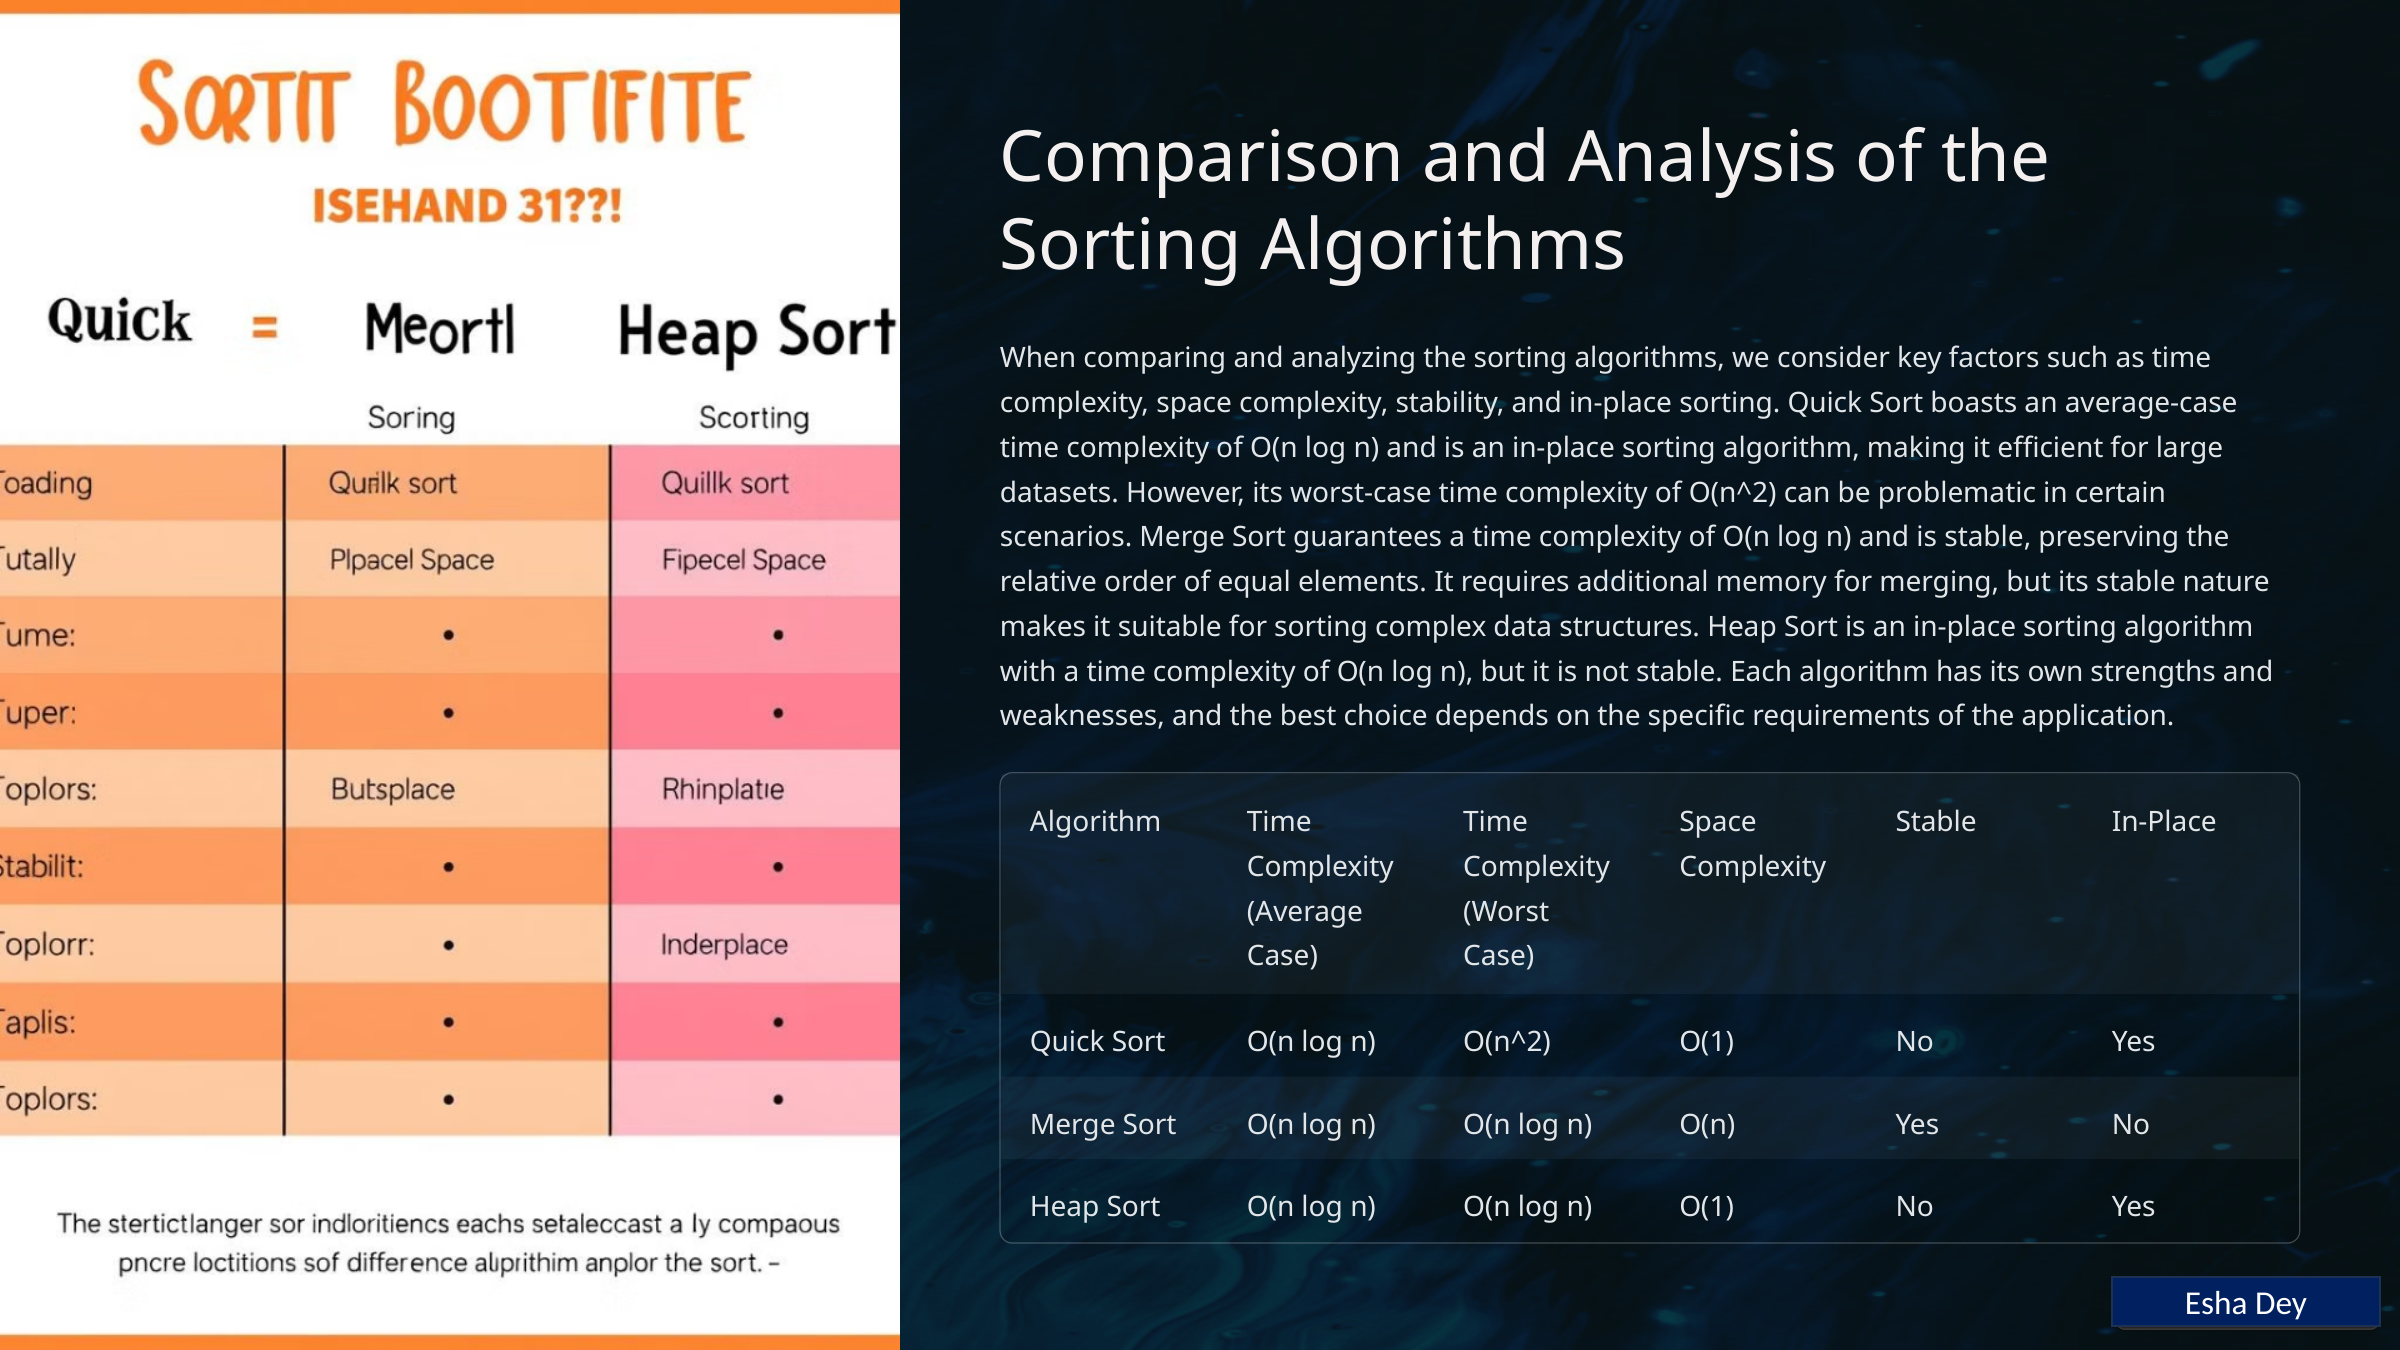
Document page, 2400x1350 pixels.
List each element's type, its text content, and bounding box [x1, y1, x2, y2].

text_box Yes [2111, 1012, 2271, 1059]
text_box O(n^2) [1463, 1012, 1621, 1059]
text_box Yes [1895, 1095, 2054, 1141]
text_box No [1895, 1012, 2054, 1059]
text_box Esha Dey [2111, 1276, 2381, 1327]
text_box O(n log n) [1246, 1095, 1405, 1141]
picture [0, 0, 2400, 1350]
text_box In-Place [2111, 792, 2271, 839]
text_box [1001, 1076, 2299, 1159]
text_box Quick Sort [1030, 1012, 1189, 1059]
text_box Space Complexity [1679, 792, 1838, 884]
text_box Yes [2111, 1177, 2271, 1224]
text_box [1001, 994, 2299, 1076]
text_box O(n log n) [1463, 1095, 1621, 1141]
text_box O(n) [1679, 1095, 1838, 1141]
text_box No [1895, 1177, 2054, 1224]
text_box Algorithm [1030, 792, 1189, 839]
text_box O(n log n) [1246, 1012, 1405, 1059]
text_box O(n log n) [1463, 1177, 1621, 1224]
text_box When comparing and analyzing the sorting algorithms, we consider key factors such as time complexity, space complexity, stability, and in-place sorting. Quick Sort boasts an average-case time complexity of O(n log n) and is an in-place sorting algorithm, making it efficient for large datasets. However, its worst-case time complexity of O(n^2) can be problematic in certain scenarios. Merge Sort guarantees a time complexity of O(n log n) and is stable, preserving the relative order of equal elements. It requires additional memory for merging, but its stable nature makes it suitable for sorting complex data structures. Heap Sort is an in-place sorting algorithm with a time complexity of O(n log n), but it is not stable. Each algorithm has its own strengths and weaknesses, and the best choice depends on the specific requirements of the application. [1000, 328, 2300, 741]
text_box Comparison and Analysis of the Sorting Algorithms [1000, 106, 2300, 286]
text_box O(n log n) [1246, 1177, 1405, 1224]
text_box [1001, 1159, 2299, 1242]
text_box O(1) [1679, 1012, 1838, 1059]
text_box Merge Sort [1030, 1095, 1189, 1141]
text_box O(1) [1679, 1177, 1838, 1224]
text_box Time Complexity (Worst Case) [1463, 792, 1621, 930]
text_box No [2111, 1095, 2271, 1141]
text_box Time Complexity (Average Case) [1246, 792, 1405, 976]
text_box Heap Sort [1030, 1177, 1189, 1224]
text_box [1001, 774, 2299, 994]
text_box Stable [1895, 792, 2054, 839]
